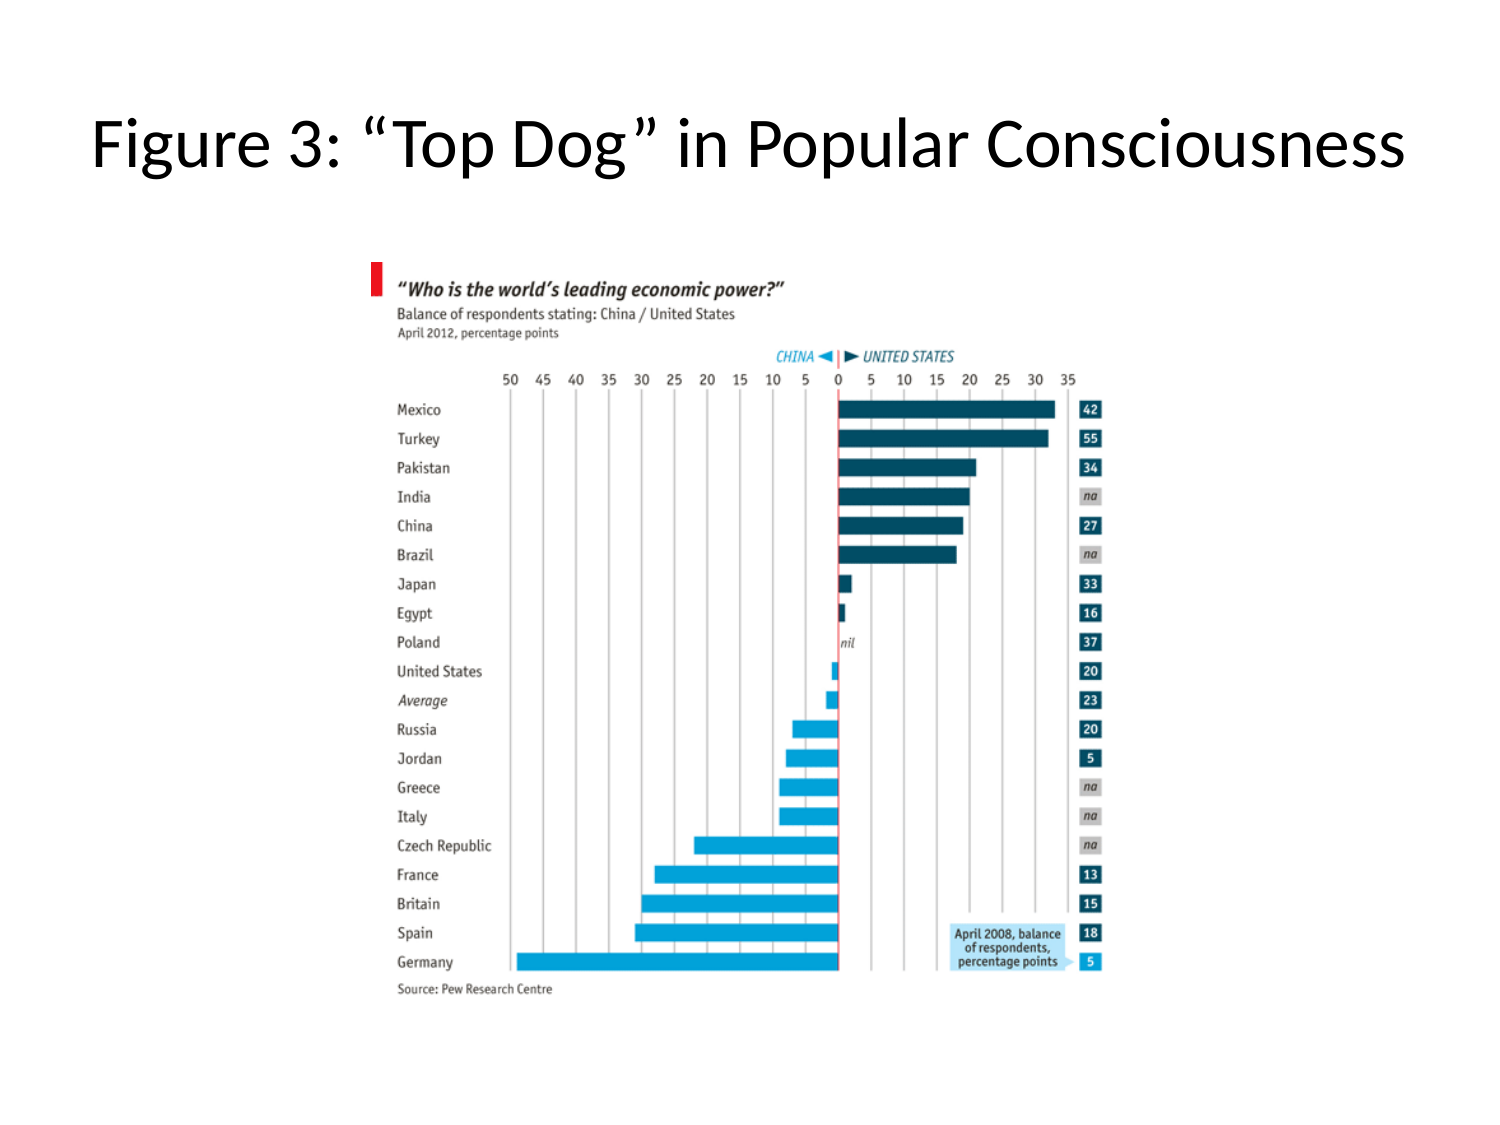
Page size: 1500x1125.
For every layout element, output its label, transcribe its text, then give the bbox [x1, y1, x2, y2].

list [74, 262, 1426, 1006]
title Figure 3: “Top Dog” in Popular Consciousness [75, 45, 1425, 233]
